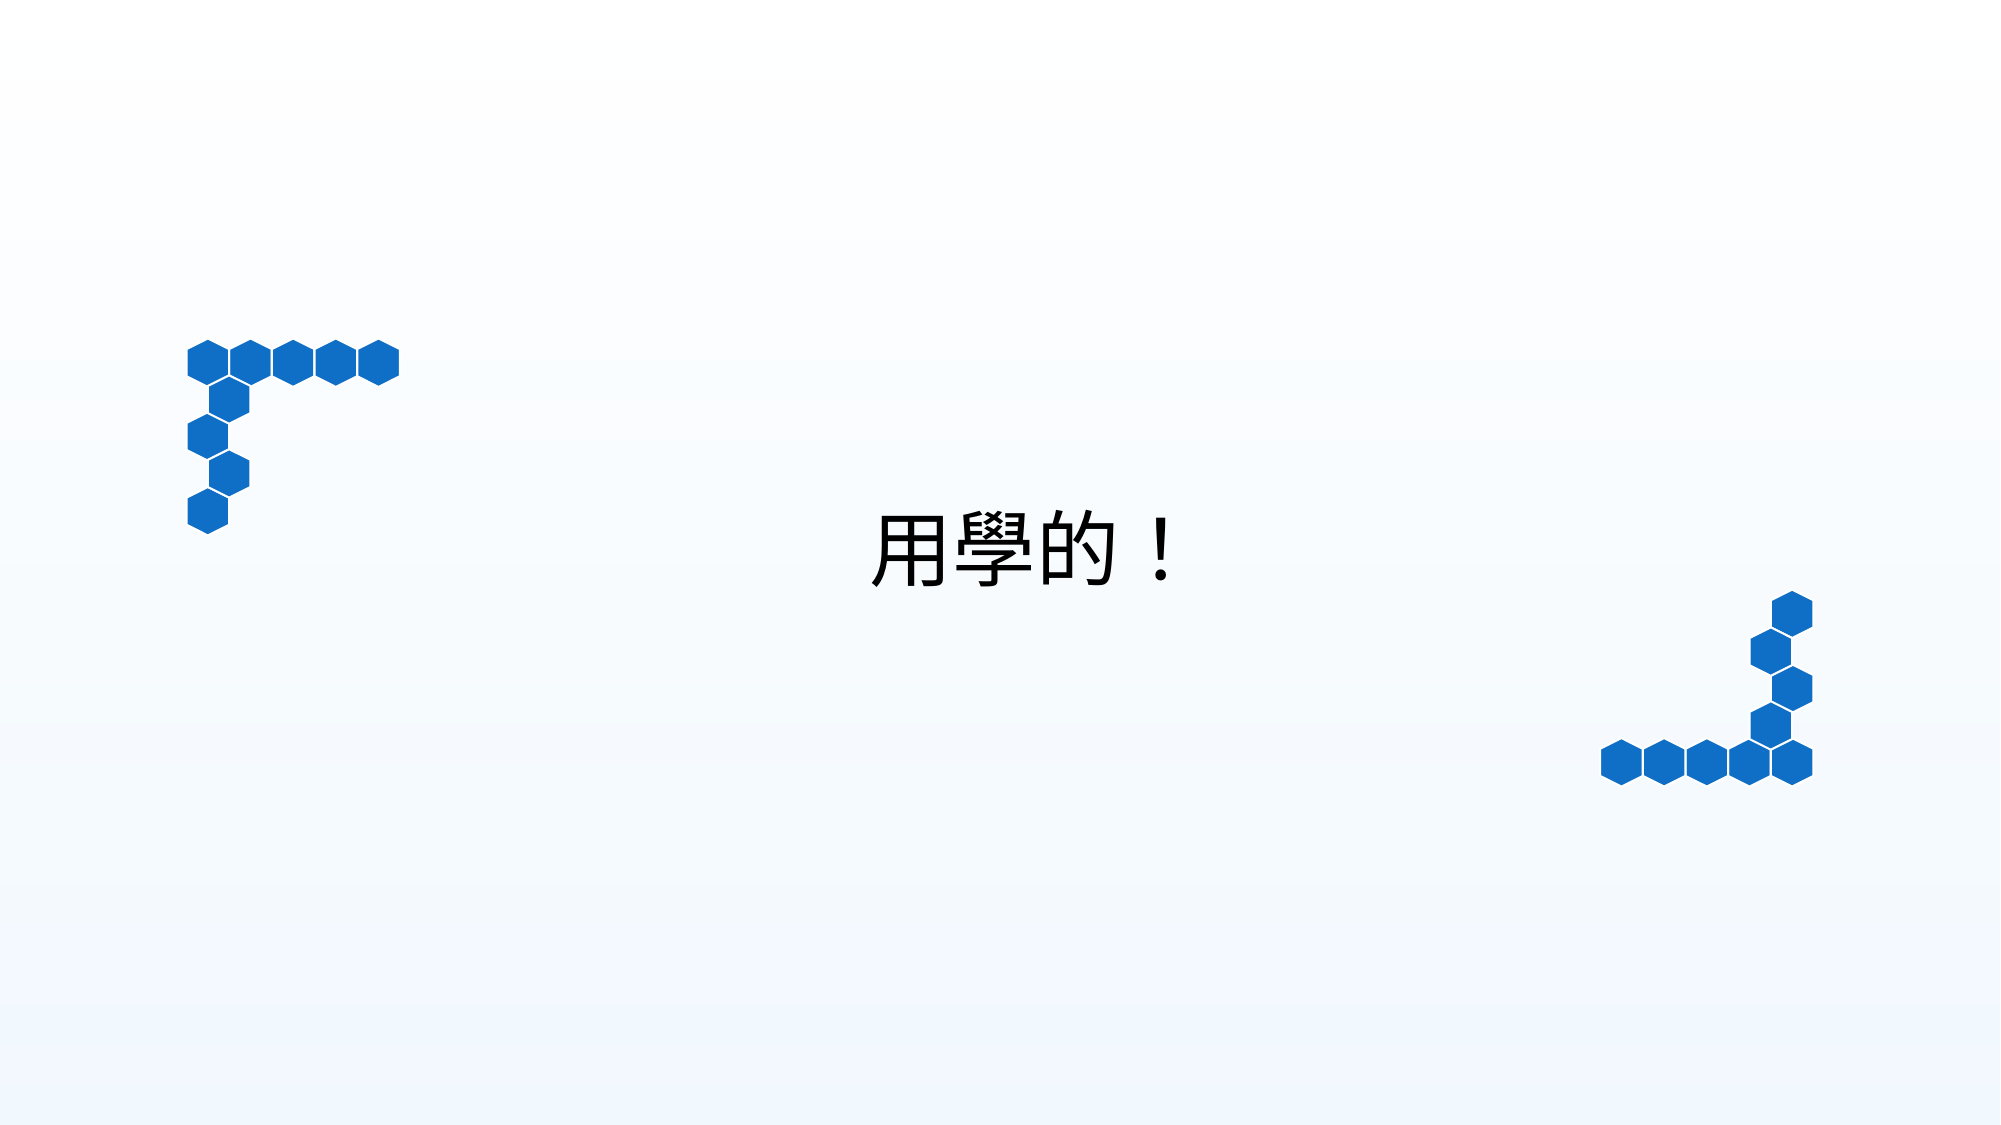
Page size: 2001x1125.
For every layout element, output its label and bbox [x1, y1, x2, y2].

text_box [186, 338, 1814, 787]
